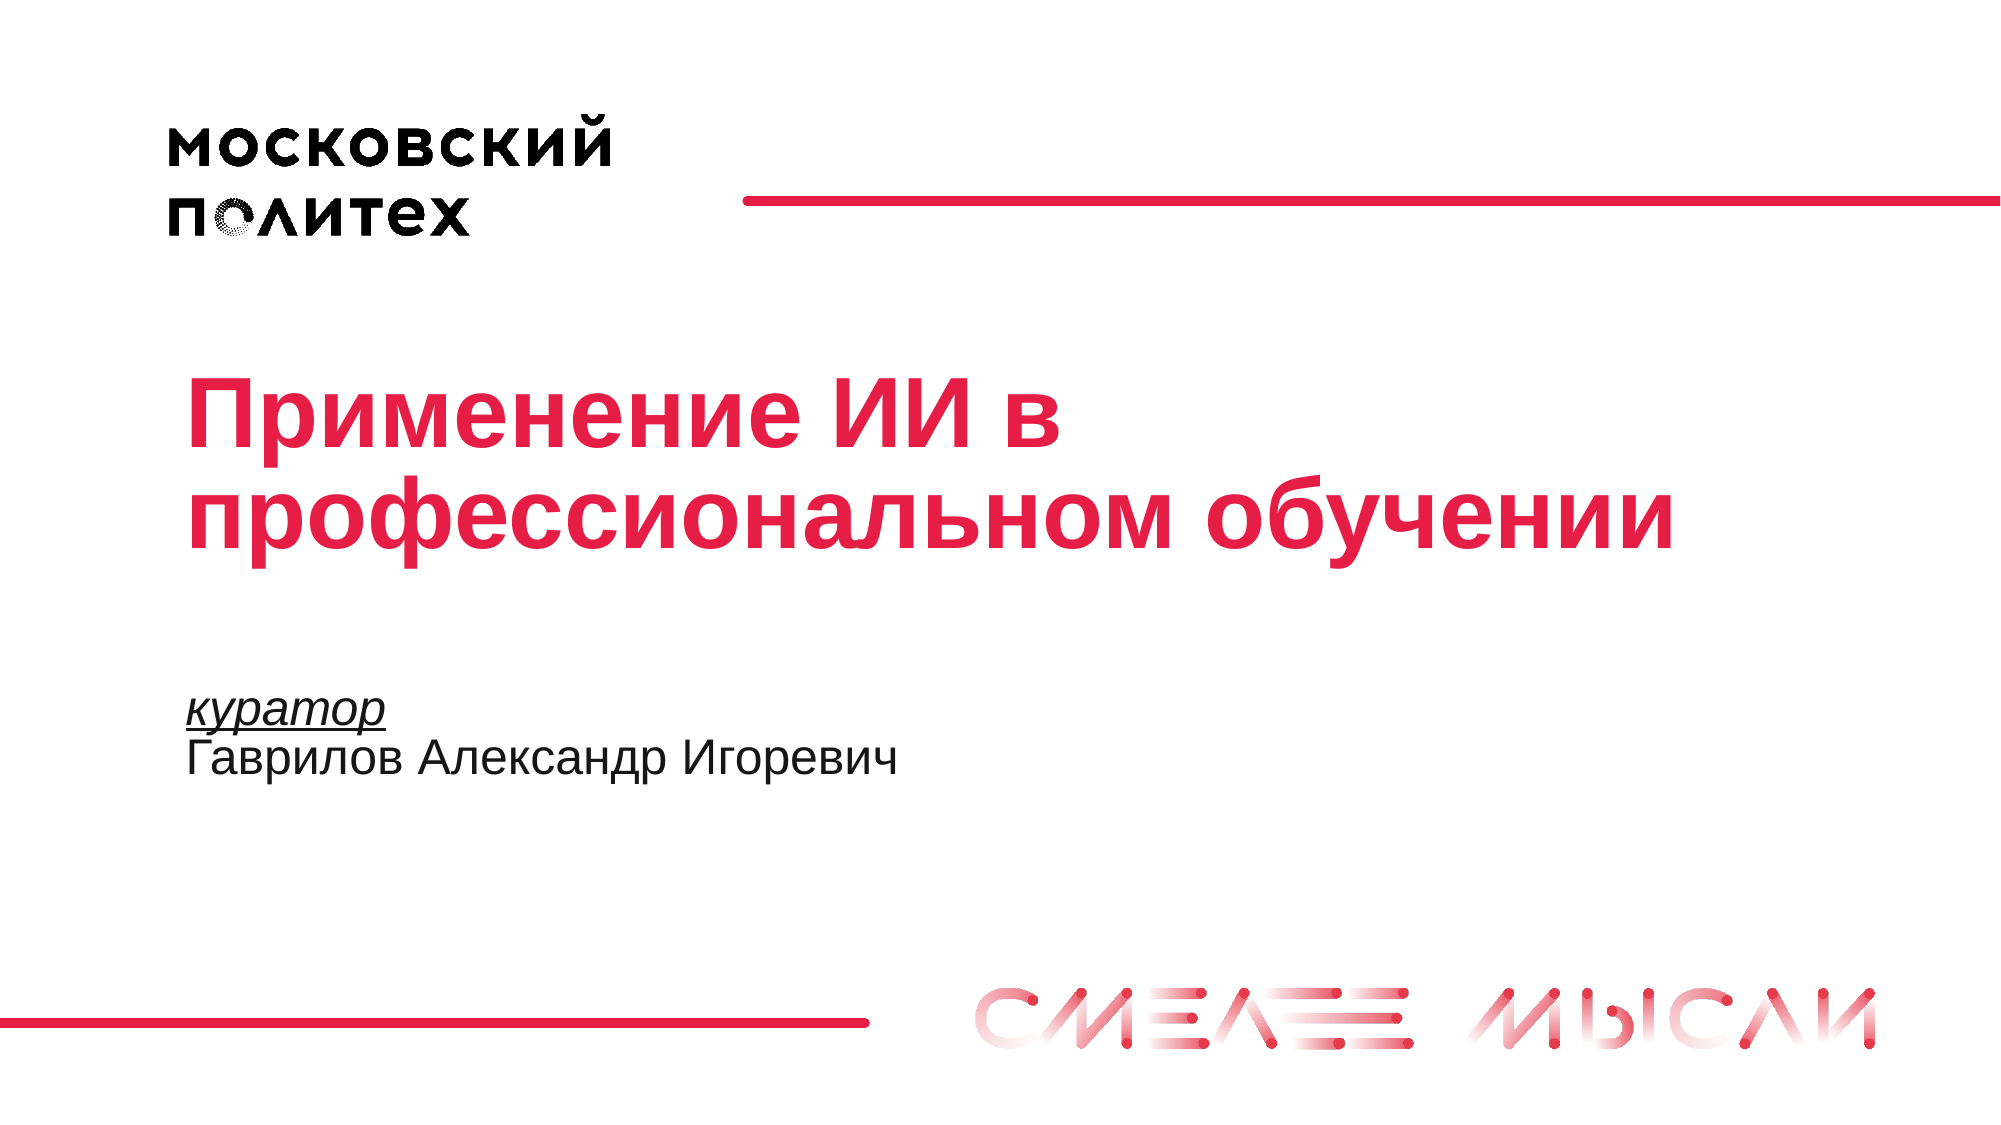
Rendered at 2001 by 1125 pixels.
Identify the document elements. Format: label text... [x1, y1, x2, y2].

title Применение ИИ в профессиональном обучении [170, 328, 1826, 576]
picture [911, 899, 2001, 1125]
picture [139, 0, 633, 333]
subtitle куратор Гаврилов Александр Игоревич [170, 677, 1826, 863]
